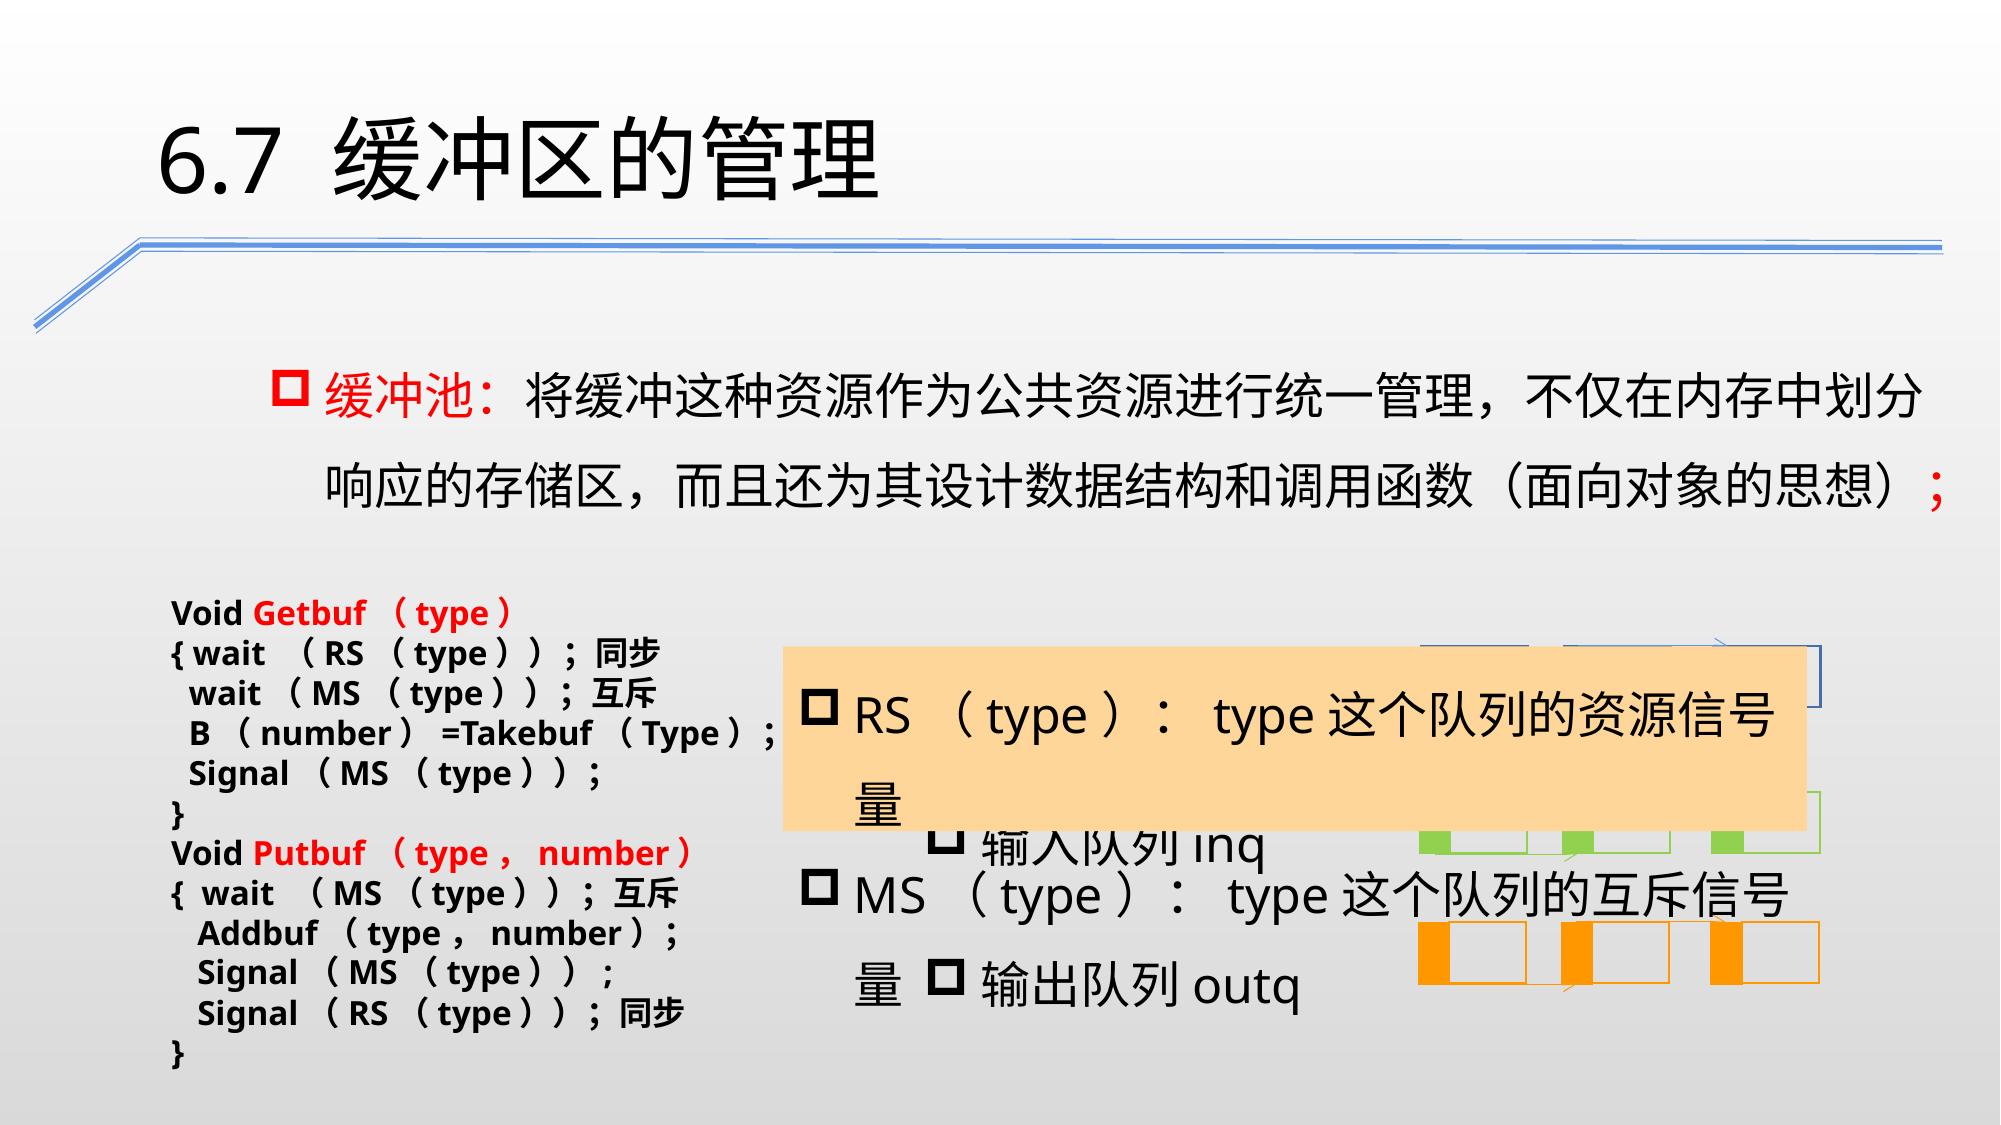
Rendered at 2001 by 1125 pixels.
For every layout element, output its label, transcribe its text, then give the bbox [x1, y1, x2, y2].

text_box 输入队列inq [909, 832, 1401, 871]
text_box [34, 237, 1942, 244]
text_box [34, 244, 1942, 327]
text_box Void Getbuf（type） { wait （RS（type））；同步 wait（MS（type））；互斥 B（number）=Takebuf（Type）； Signal（MS（type））； } Void Putbuf（type，number） { wait （MS（type））；互斥 Addbuf（type，number）； Signal（MS（type））; Signal（RS（type））；同步 } [156, 585, 783, 1038]
text_box 空白缓冲队列emq [909, 640, 1401, 646]
text_box 6.7 缓冲区的管理 [141, 94, 1570, 219]
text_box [1418, 921, 1819, 984]
text_box 缓冲池：将缓冲这种资源作为公共资源进行统一管理，不仅在内存中划分响应的存储区，而且还为其设计数据结构和调用函数（面向对象的思想）； [253, 326, 1965, 460]
text_box 输出队列outq [909, 916, 1401, 1012]
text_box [36, 251, 1944, 334]
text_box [1420, 645, 1821, 708]
text_box RS（type）：type这个队列的资源信号量 MS（type）：type这个队列的互斥信号量 [783, 646, 1807, 832]
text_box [1419, 791, 1820, 854]
